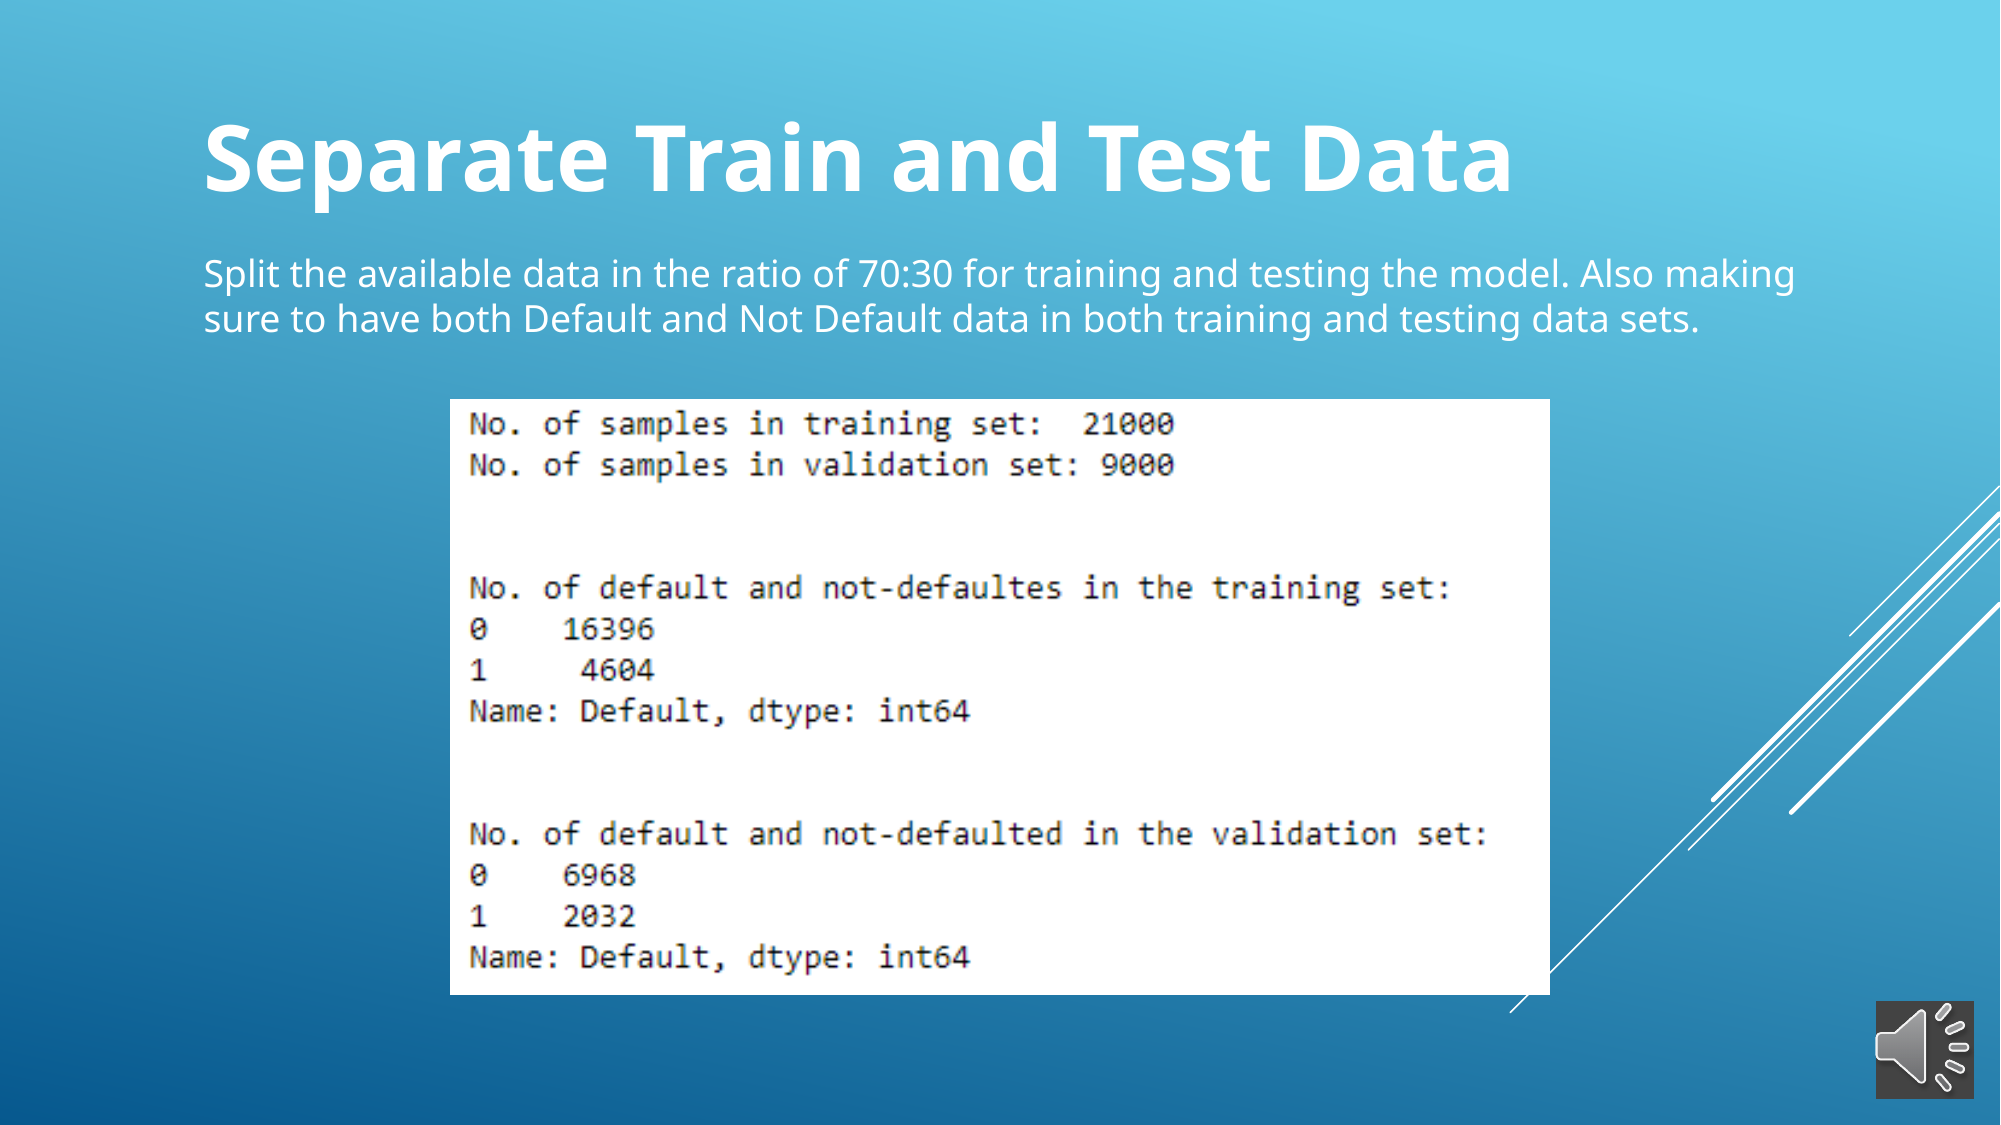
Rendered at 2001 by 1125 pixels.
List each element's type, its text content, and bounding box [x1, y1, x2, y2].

text_box Separate Train and Test Data [188, 92, 1812, 217]
picture [450, 399, 1550, 995]
picture [1874, 999, 1976, 1101]
text_box Split the available data in the ratio of 70:30 for training and testing the model. Also making sure to have both Default and Not Default data in both training and testing data sets. [188, 242, 1900, 347]
